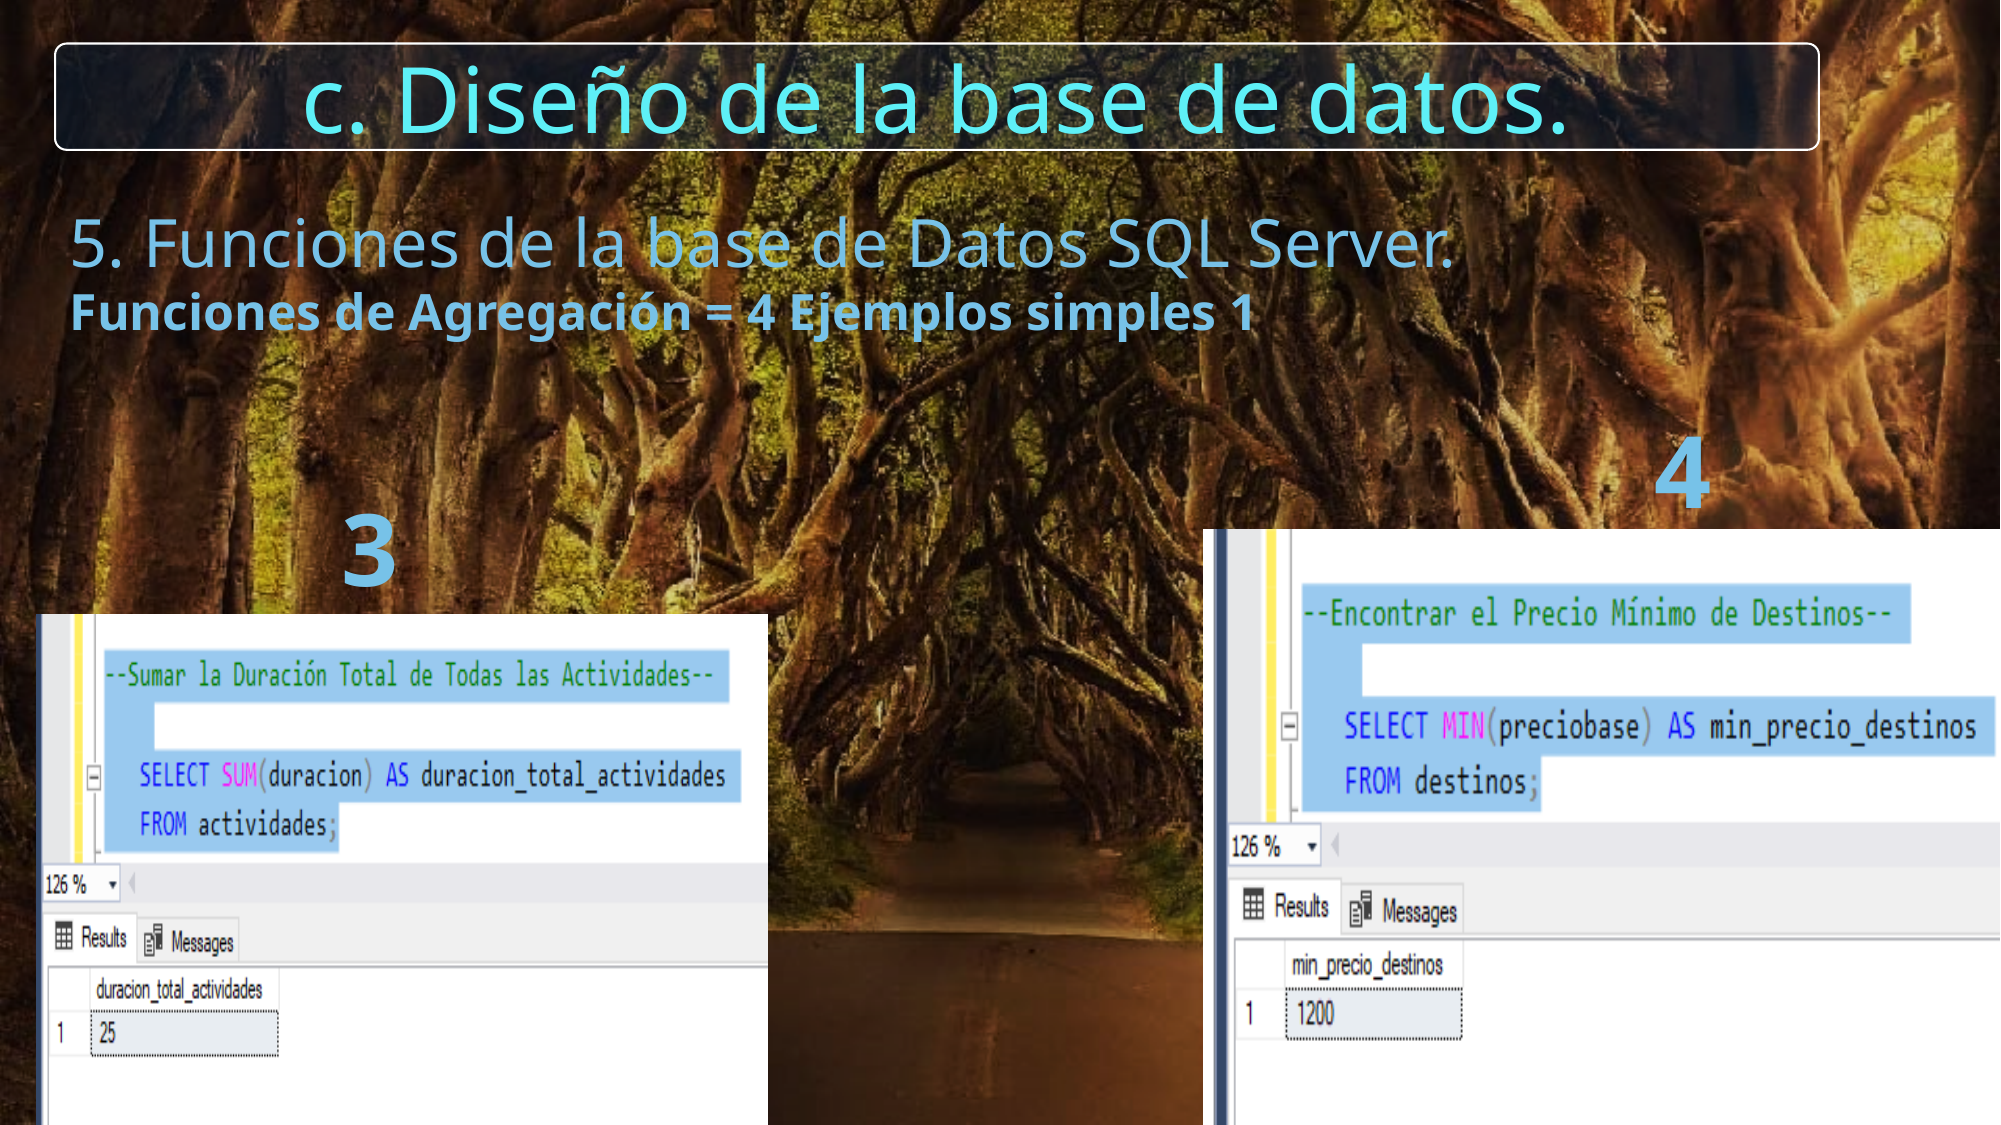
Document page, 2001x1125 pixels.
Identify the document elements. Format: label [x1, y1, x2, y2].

picture [0, 0, 2000, 1125]
list [35, 614, 768, 1125]
